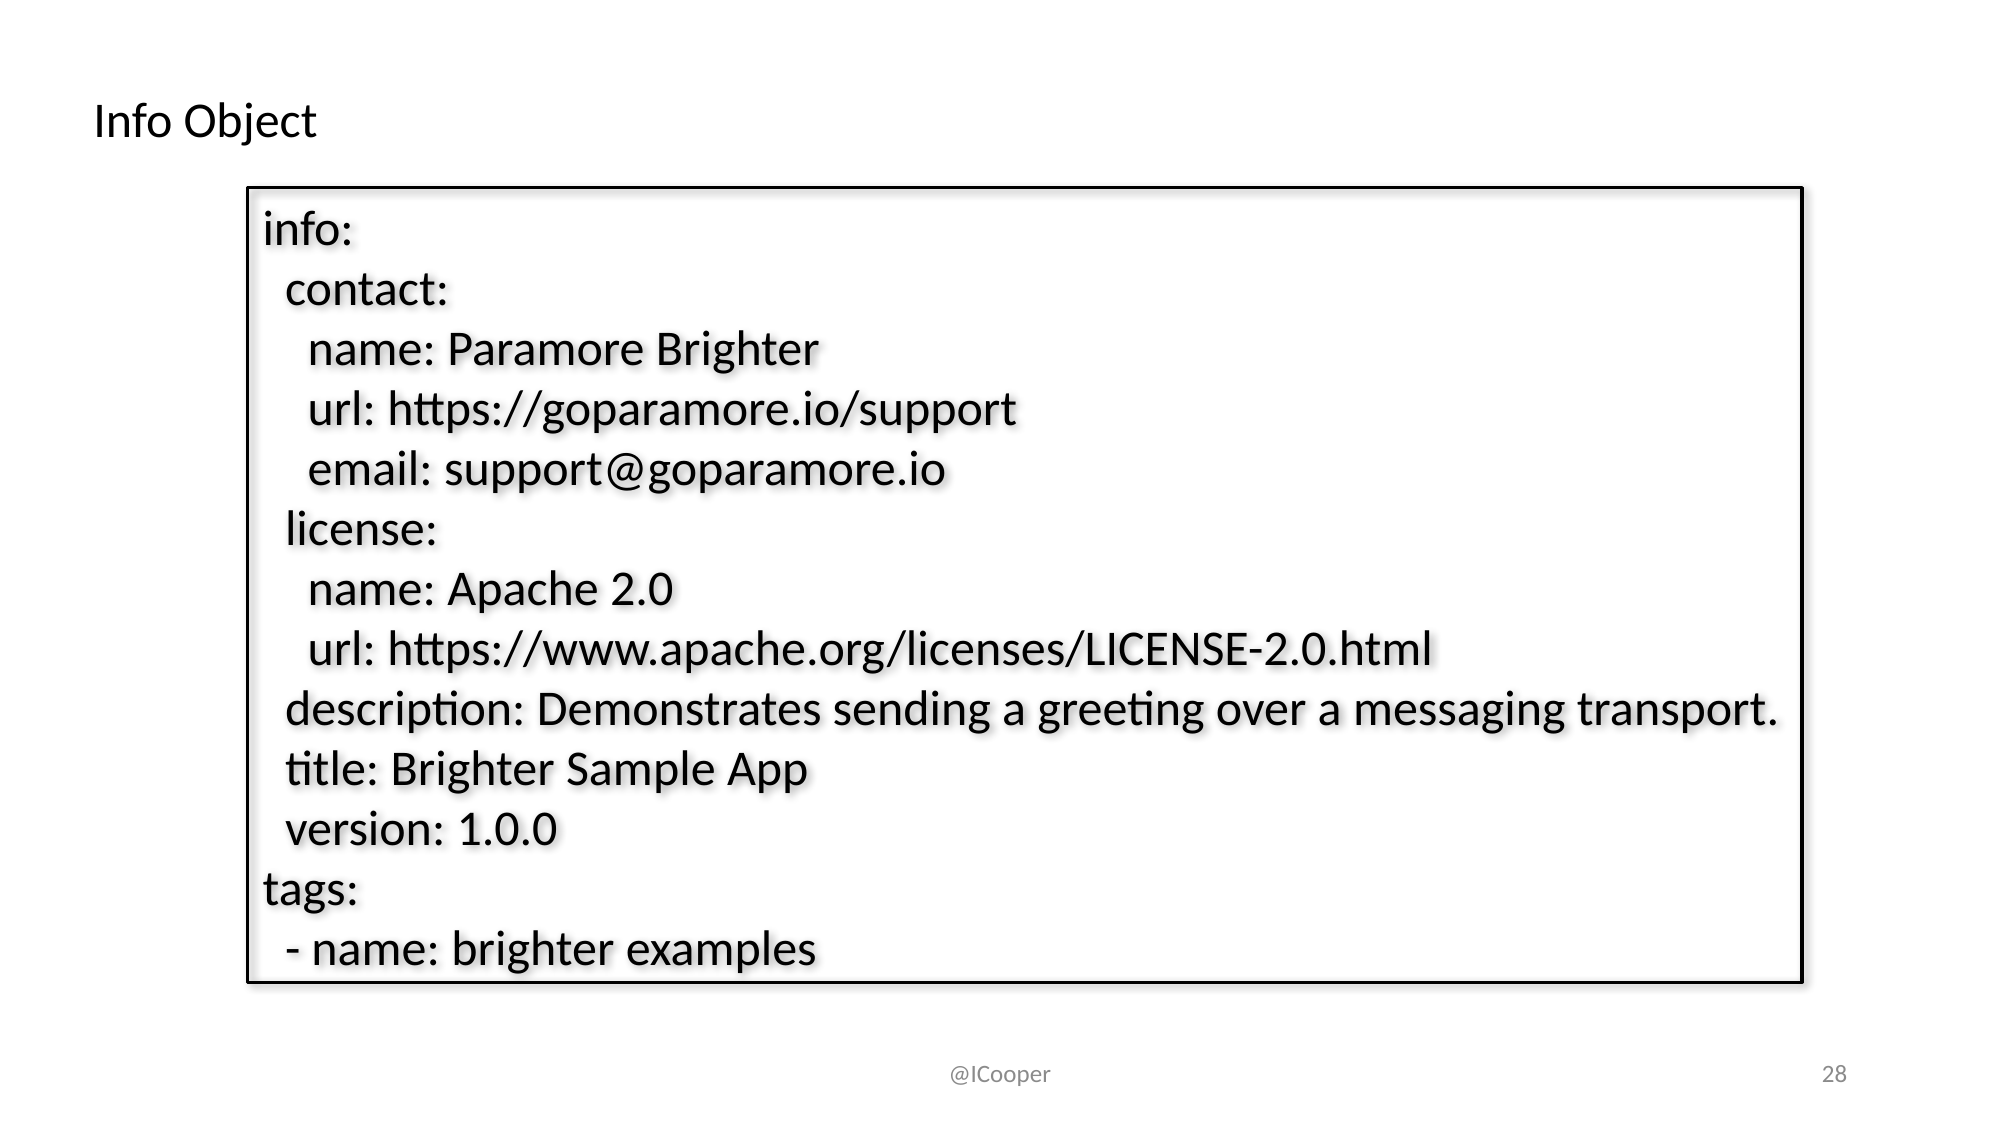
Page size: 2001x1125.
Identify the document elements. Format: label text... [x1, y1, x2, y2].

footer @ICooper [662, 1042, 1338, 1103]
slide_number 28 [1412, 1042, 1863, 1103]
text_box Info Object [78, 72, 1376, 163]
text_box info: contact: name: Paramore Brighter url: https://goparamore.io/support email: support@goparamore.io license: name: Apache 2.0 url: https://www.apache.org/licenses/LICENSE-2.0.html description: Demonstrates sending a greeting over a messaging transport. title: Brighter Sample App version: 1.0.0 tags: - name: brighter examples [247, 187, 1802, 983]
